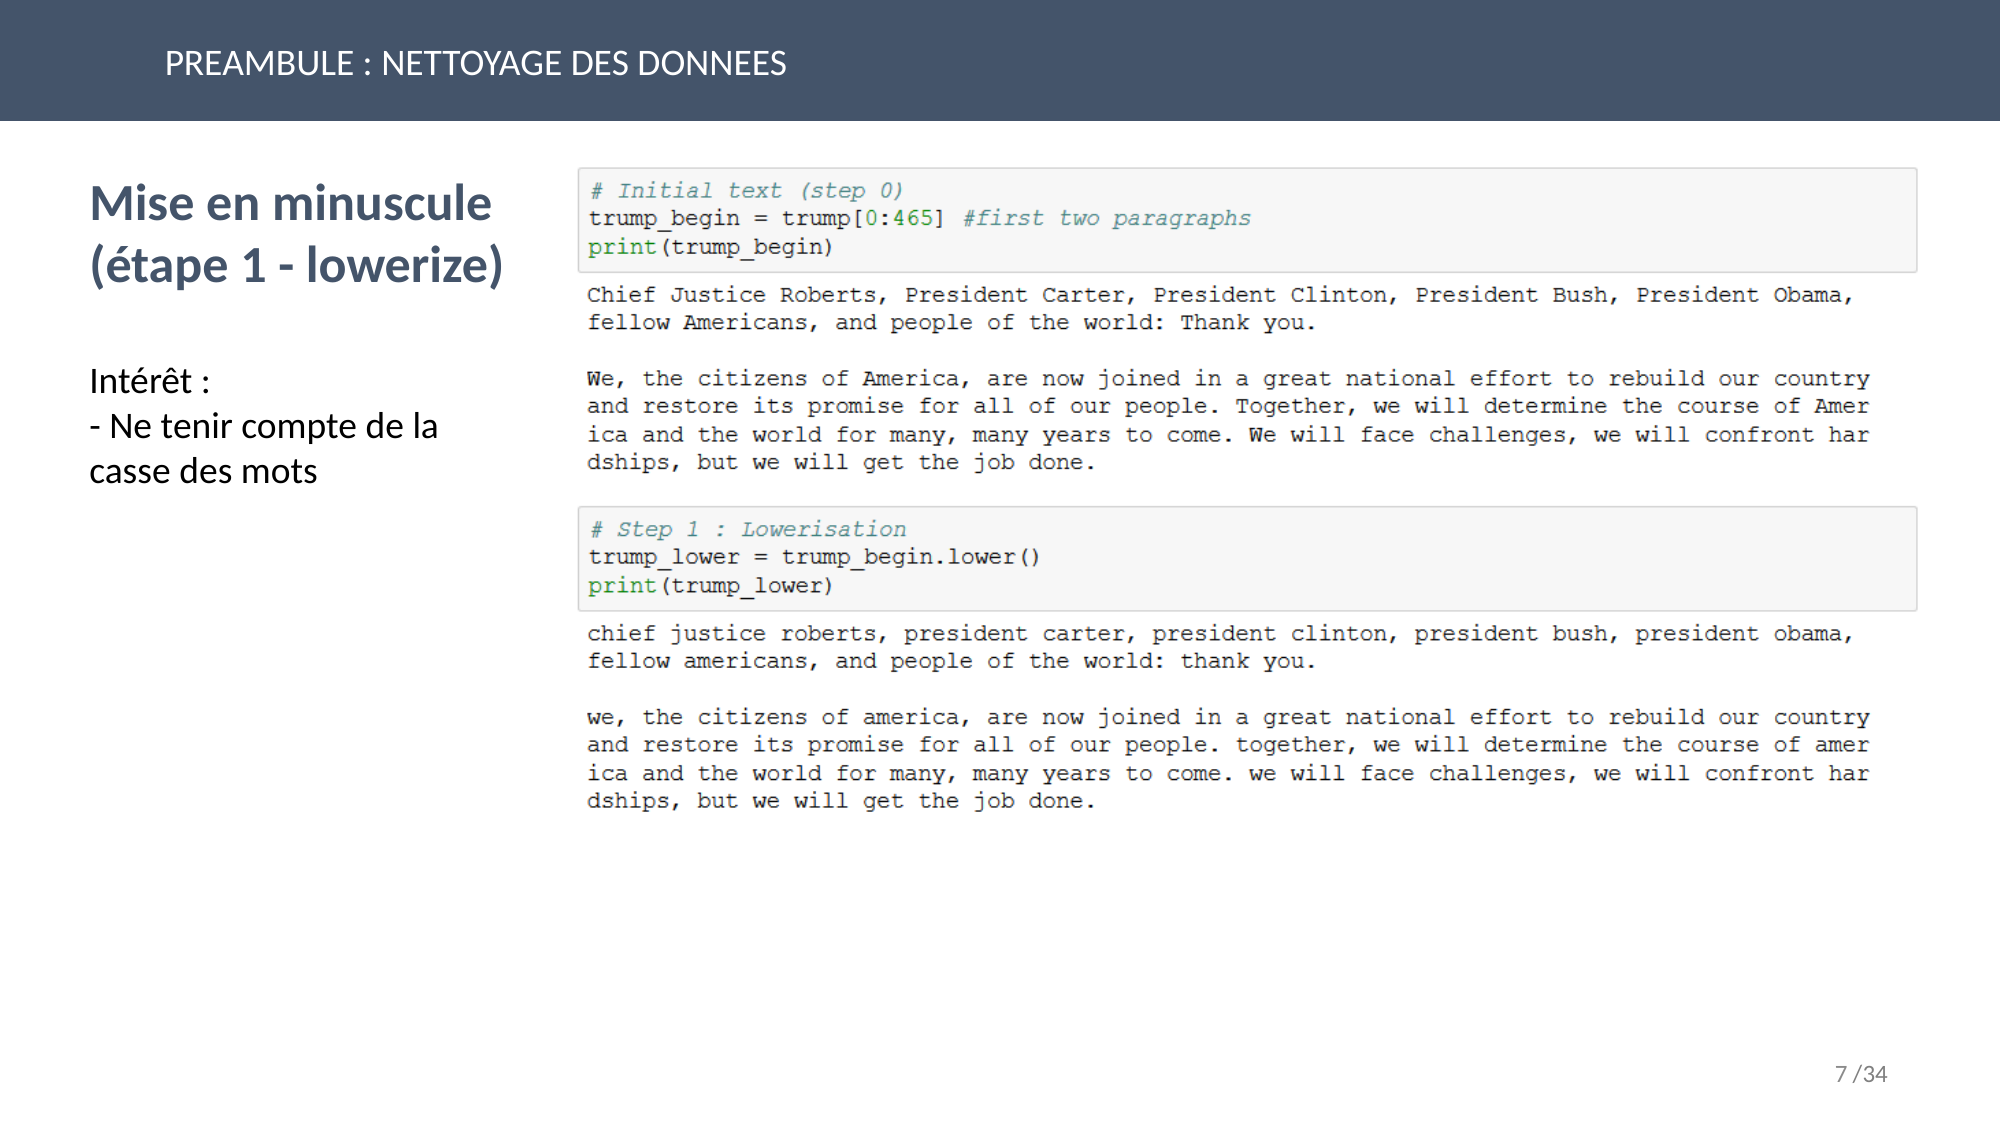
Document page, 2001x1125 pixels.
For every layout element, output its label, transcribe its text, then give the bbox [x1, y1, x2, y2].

text_box /34 [1837, 1050, 1903, 1096]
text_box PREAMBULE : NETTOYAGE DES DONNEES [0, 0, 2000, 121]
text_box Mise en minuscule (étape 1 - lowerize) Intérêt : - Ne tenir compte de la casse des mots [74, 160, 525, 561]
slide_number 7 [1412, 1042, 1863, 1103]
picture [567, 158, 1926, 827]
